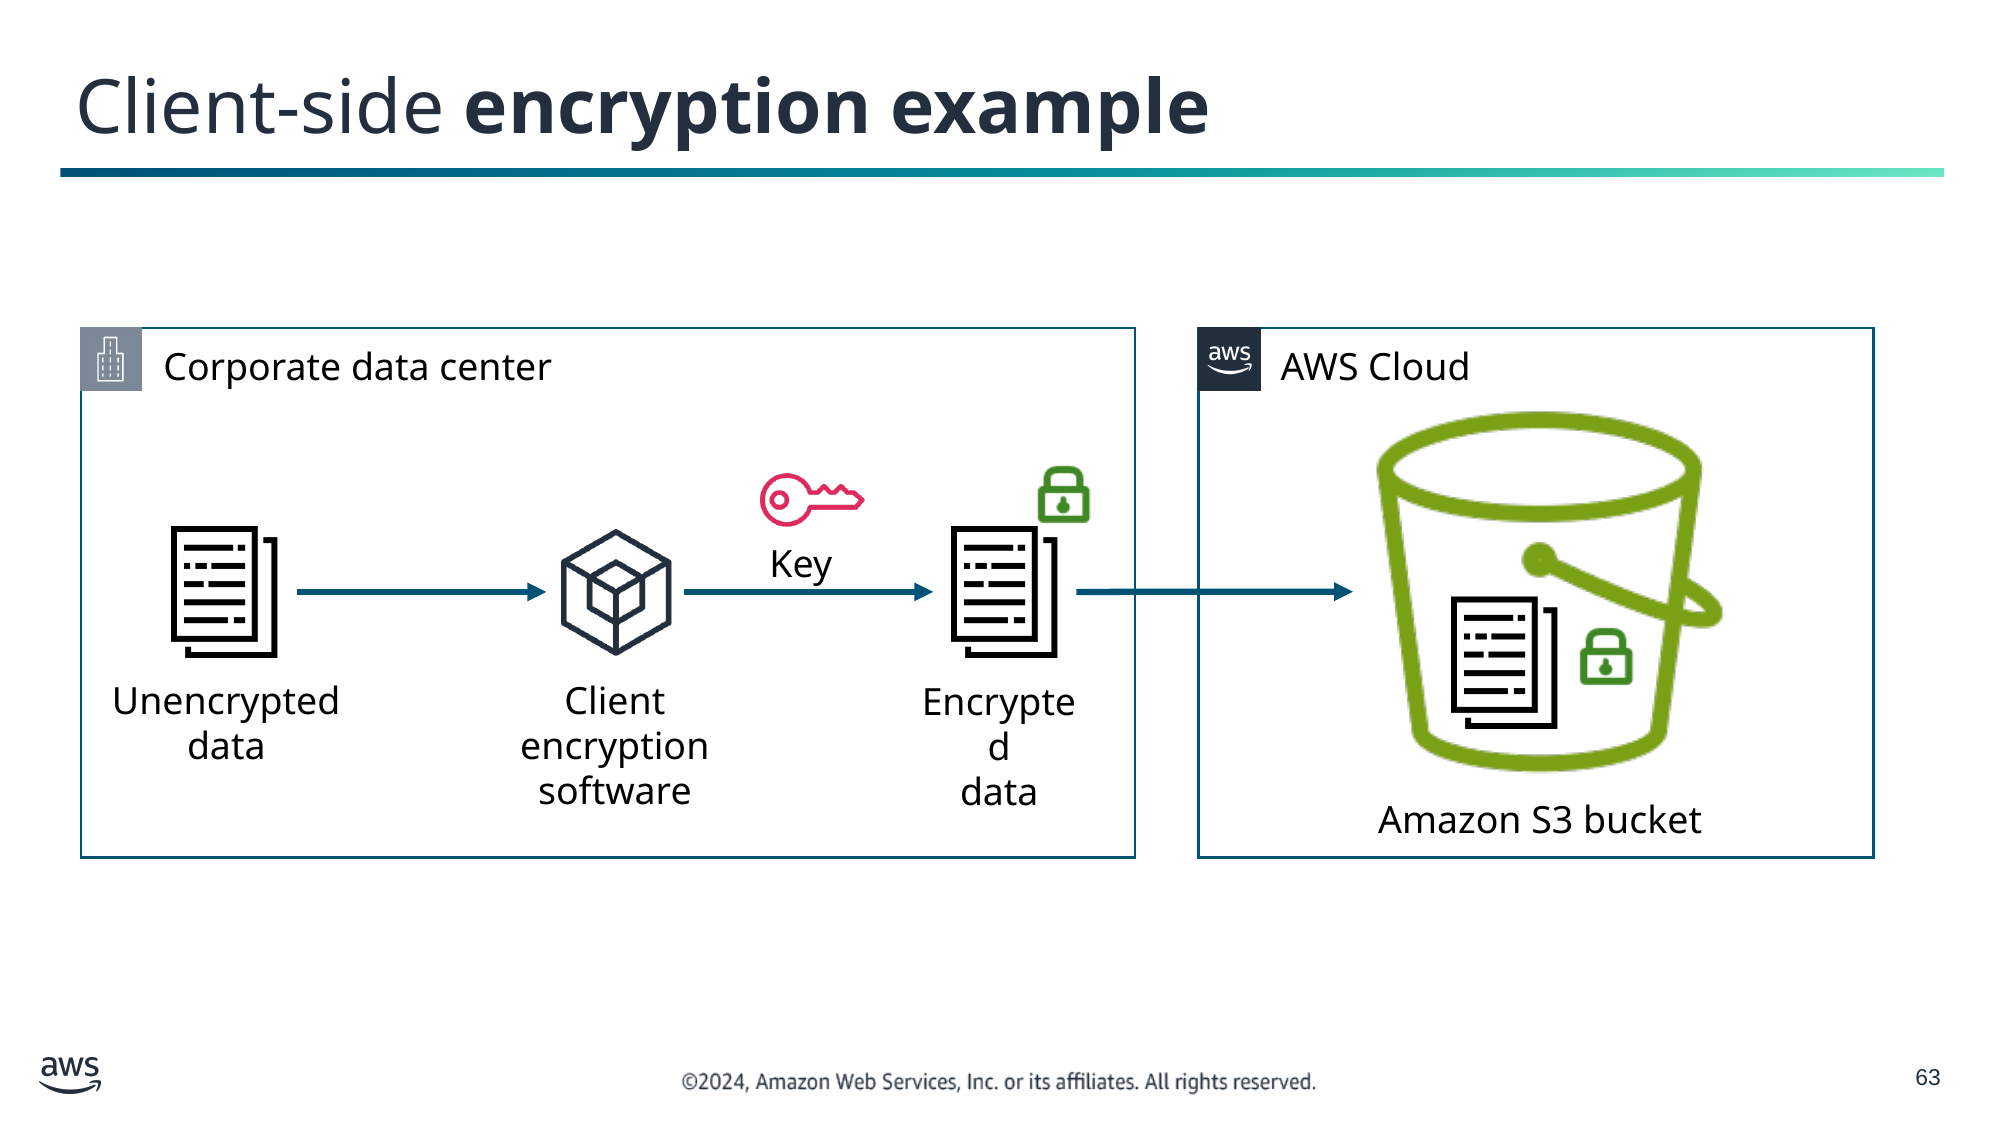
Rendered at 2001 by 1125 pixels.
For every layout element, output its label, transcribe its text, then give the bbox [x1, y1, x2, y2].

picture [621, 1061, 1378, 1105]
picture [682, 168, 1944, 177]
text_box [80, 327, 1874, 858]
picture [39, 1057, 101, 1094]
title Client-side encryption example [60, 49, 1941, 170]
slide_number ‹#› [1861, 1057, 1941, 1095]
